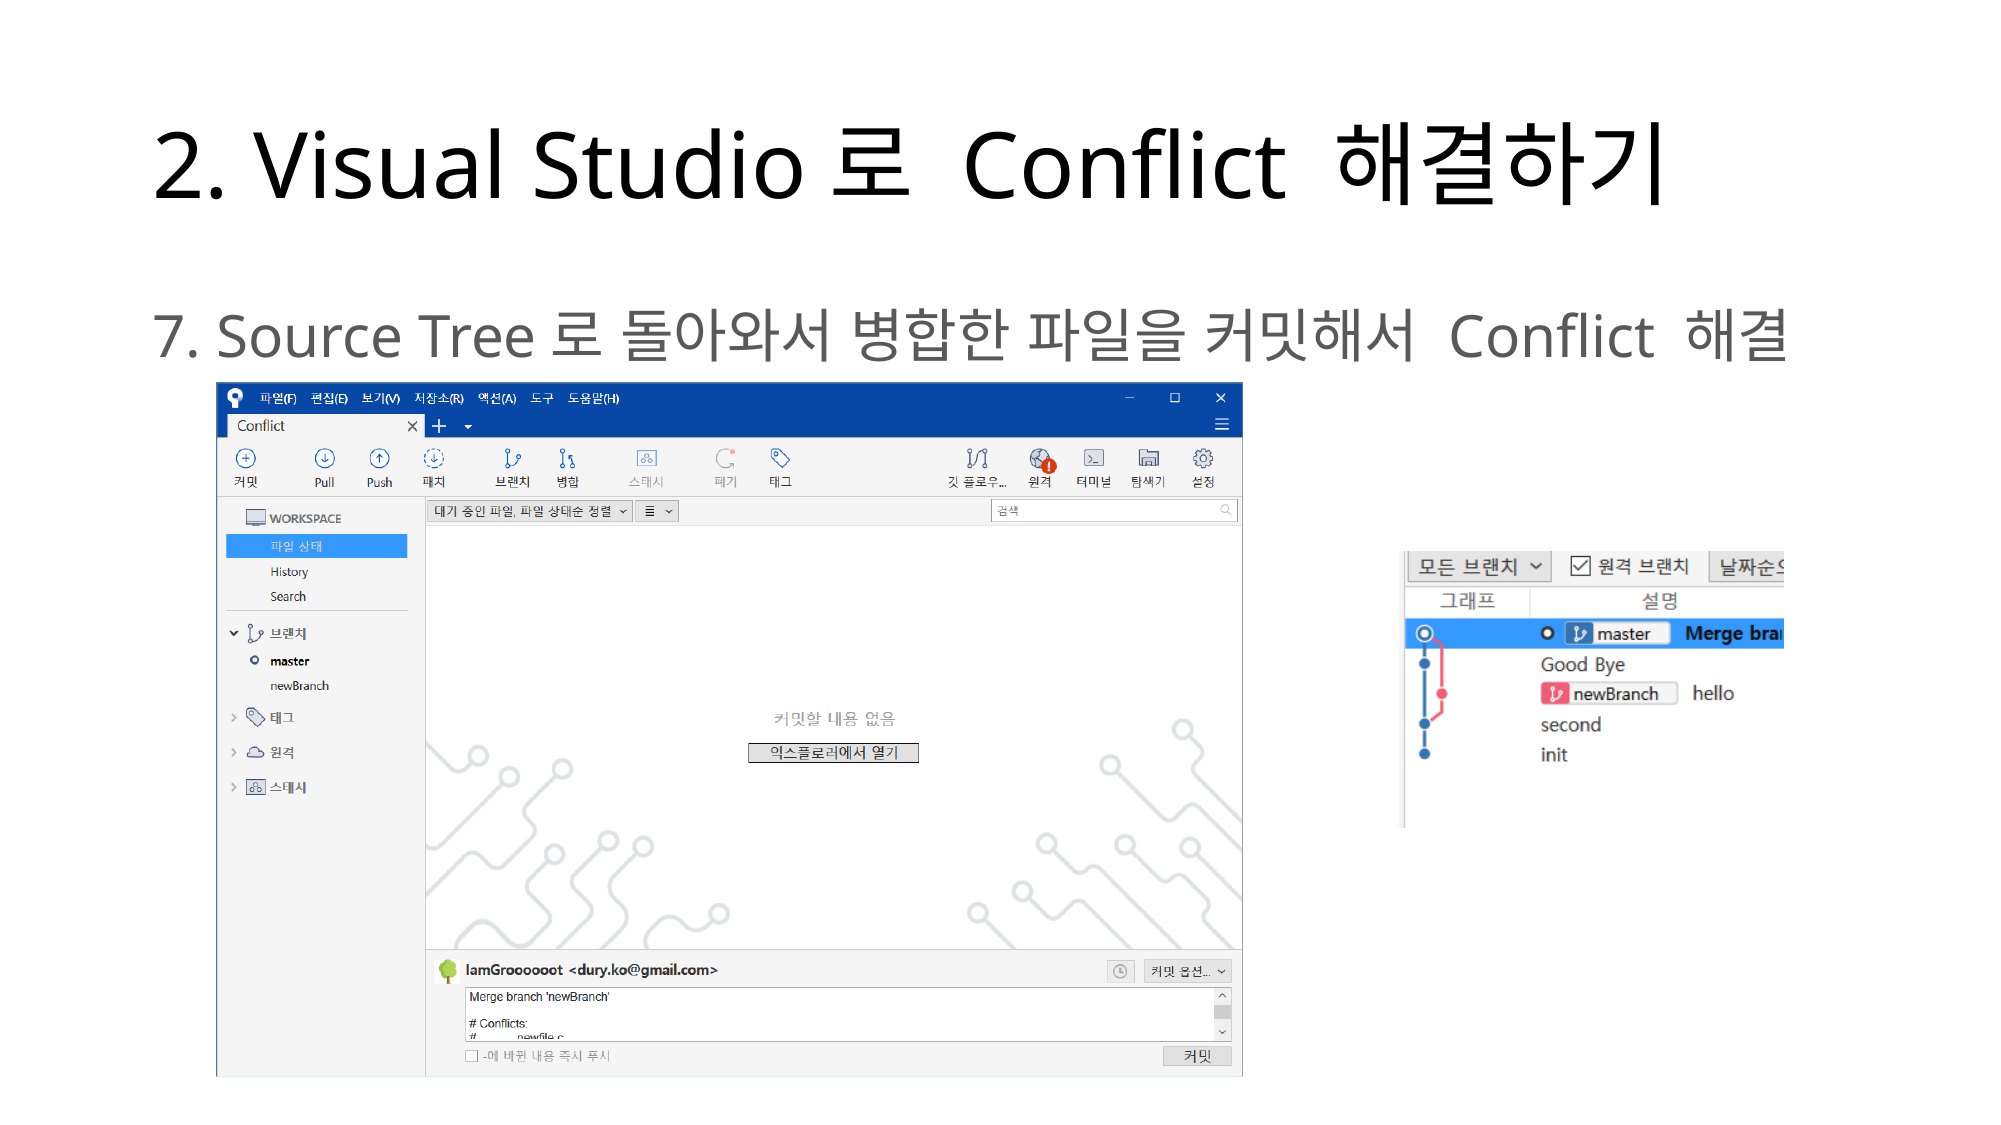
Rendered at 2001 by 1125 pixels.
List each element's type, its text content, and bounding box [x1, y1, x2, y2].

list 7. Source Tree로 돌아와서 병합한 파일을 커밋해서 Conflict 해결 [137, 299, 1863, 1014]
title 2. Visual Studio로 Conflict 해결하기 [137, 59, 1863, 278]
picture [216, 382, 1243, 1077]
picture [1399, 551, 1784, 828]
